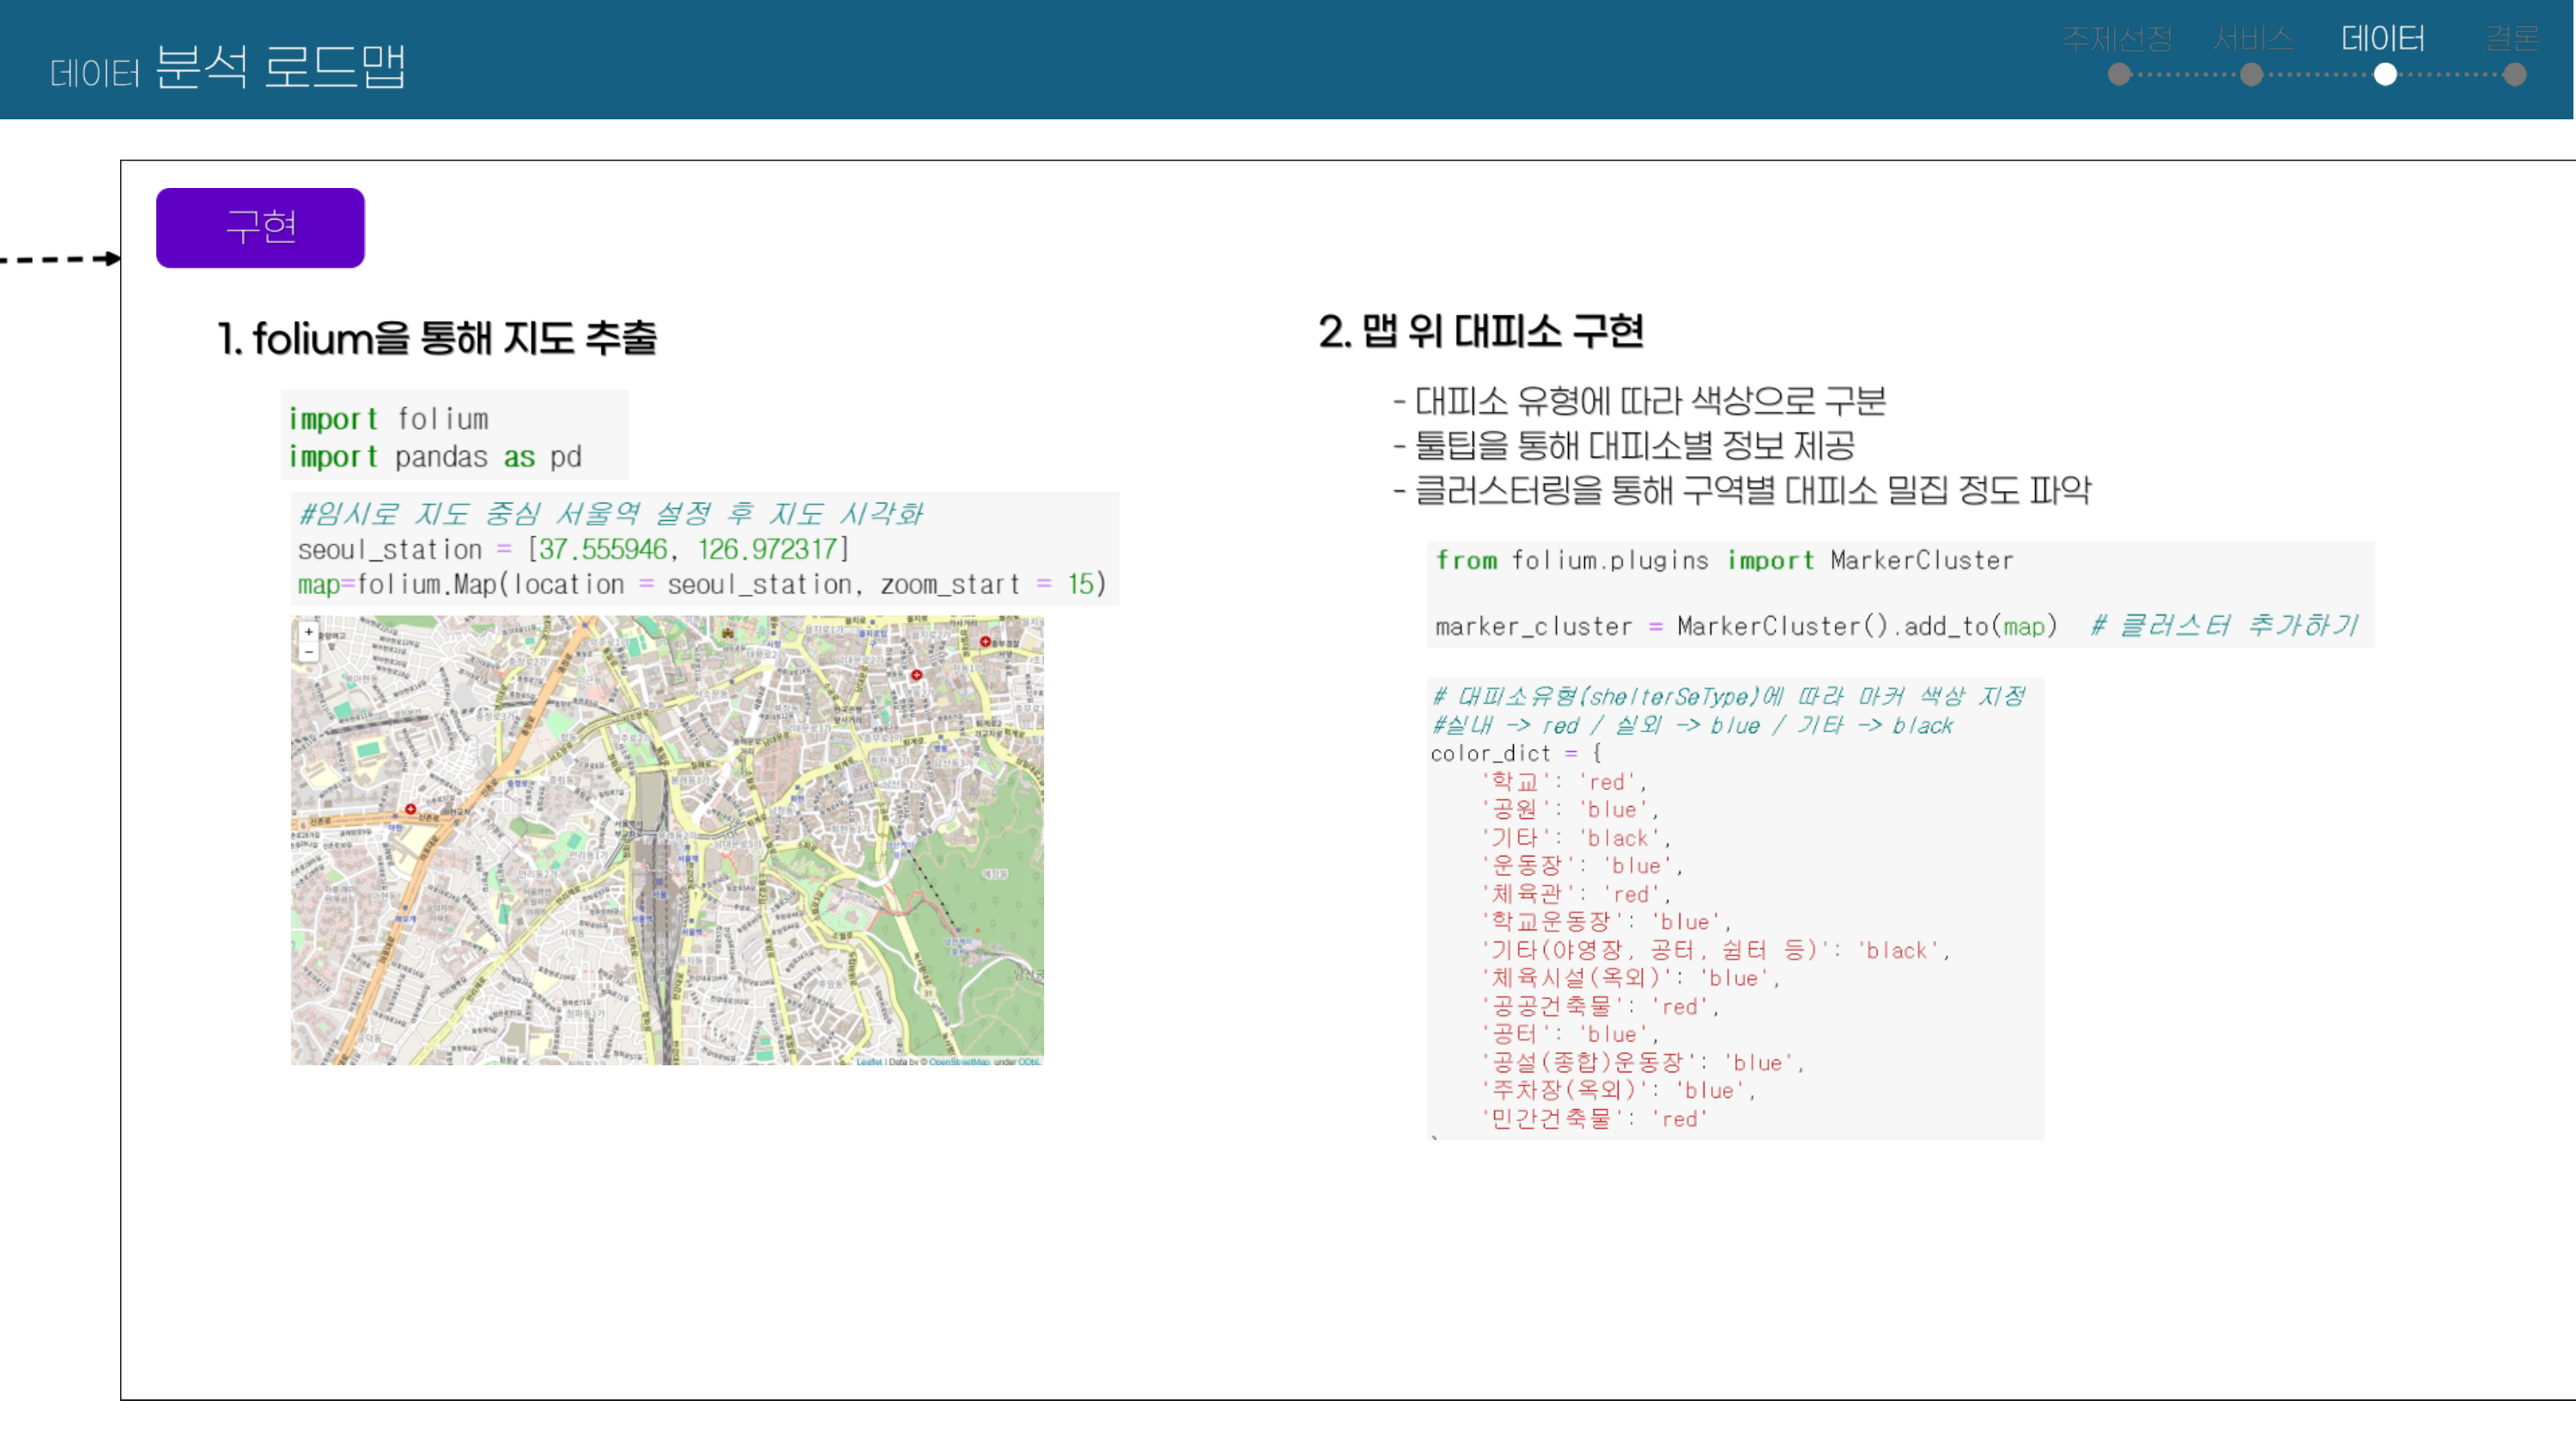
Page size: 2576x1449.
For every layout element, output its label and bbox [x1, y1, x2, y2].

text_box [0, 0, 2574, 119]
text_box [281, 389, 629, 481]
text_box [291, 615, 1044, 1065]
text_box [0, 252, 99, 269]
text_box [2239, 63, 2264, 88]
picture [32, 15, 455, 155]
text_box [2136, 68, 2235, 83]
text_box [2402, 68, 2410, 83]
text_box [291, 492, 1120, 606]
picture [1279, 267, 2204, 623]
text_box [2267, 68, 2370, 83]
text_box [1427, 540, 2375, 648]
text_box [1427, 677, 2044, 1141]
text_box [2374, 63, 2398, 87]
text_box [120, 160, 2576, 1402]
picture [103, 161, 781, 494]
text_box [2108, 63, 2132, 87]
picture [2051, 7, 2576, 91]
